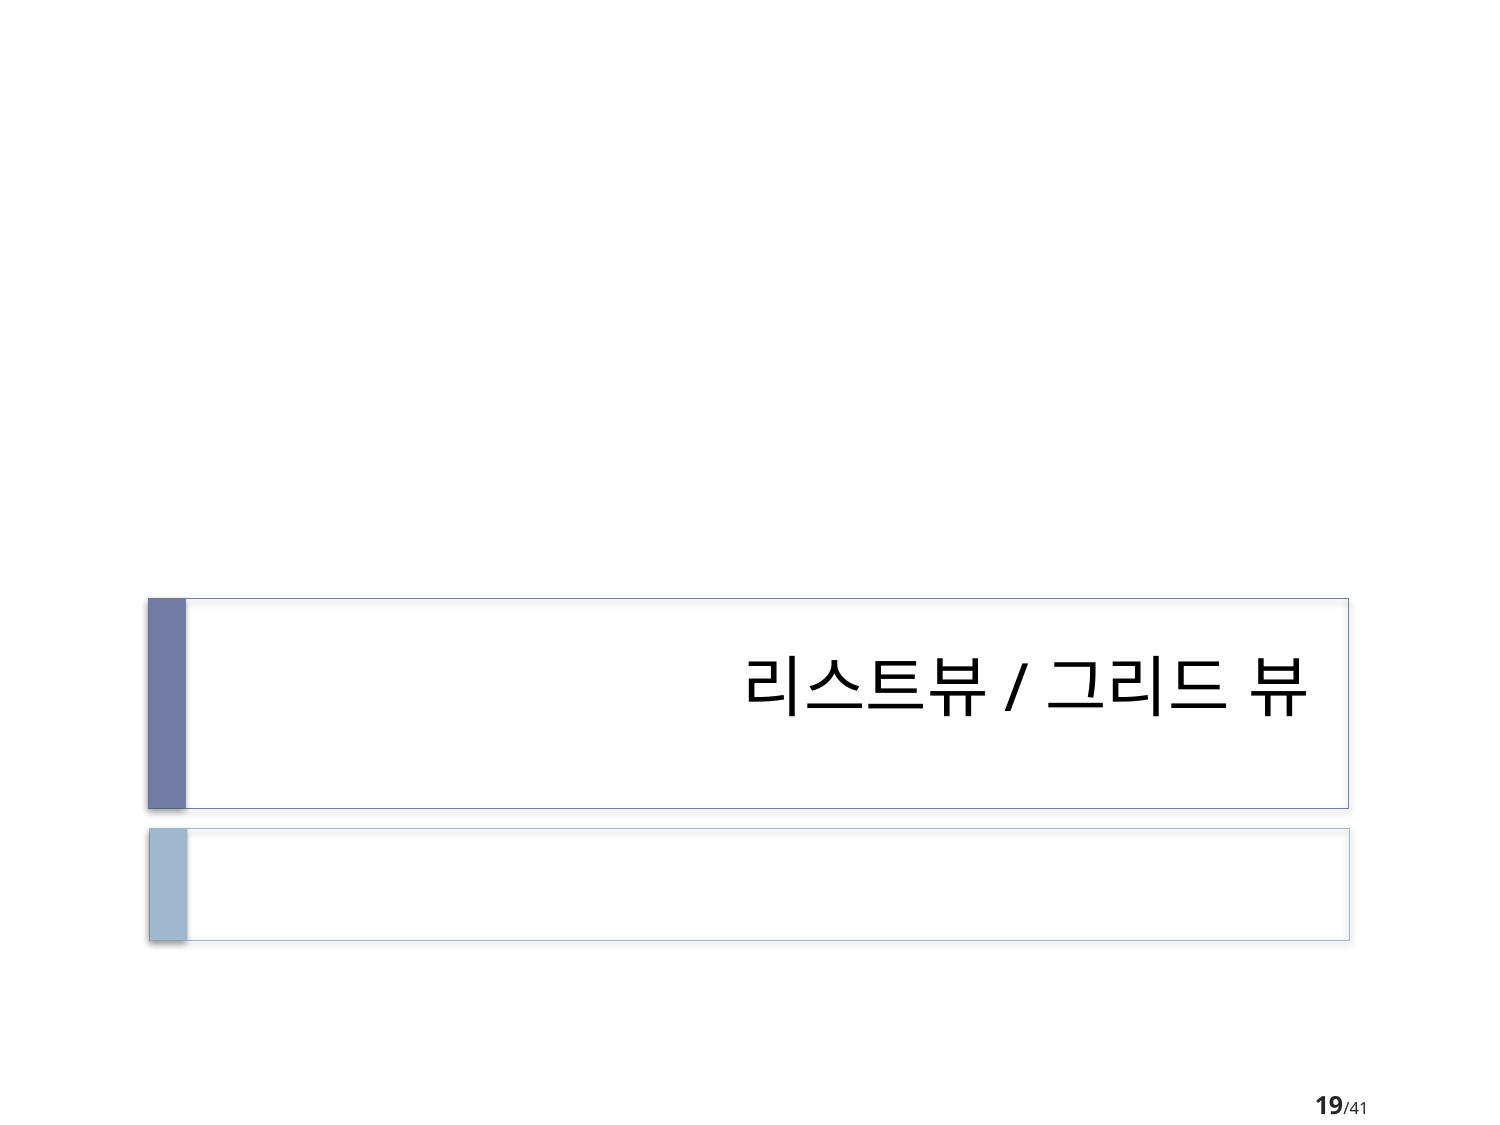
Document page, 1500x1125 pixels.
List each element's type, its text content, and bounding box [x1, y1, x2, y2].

title 리스트뷰/그리드 뷰 [200, 637, 1325, 800]
